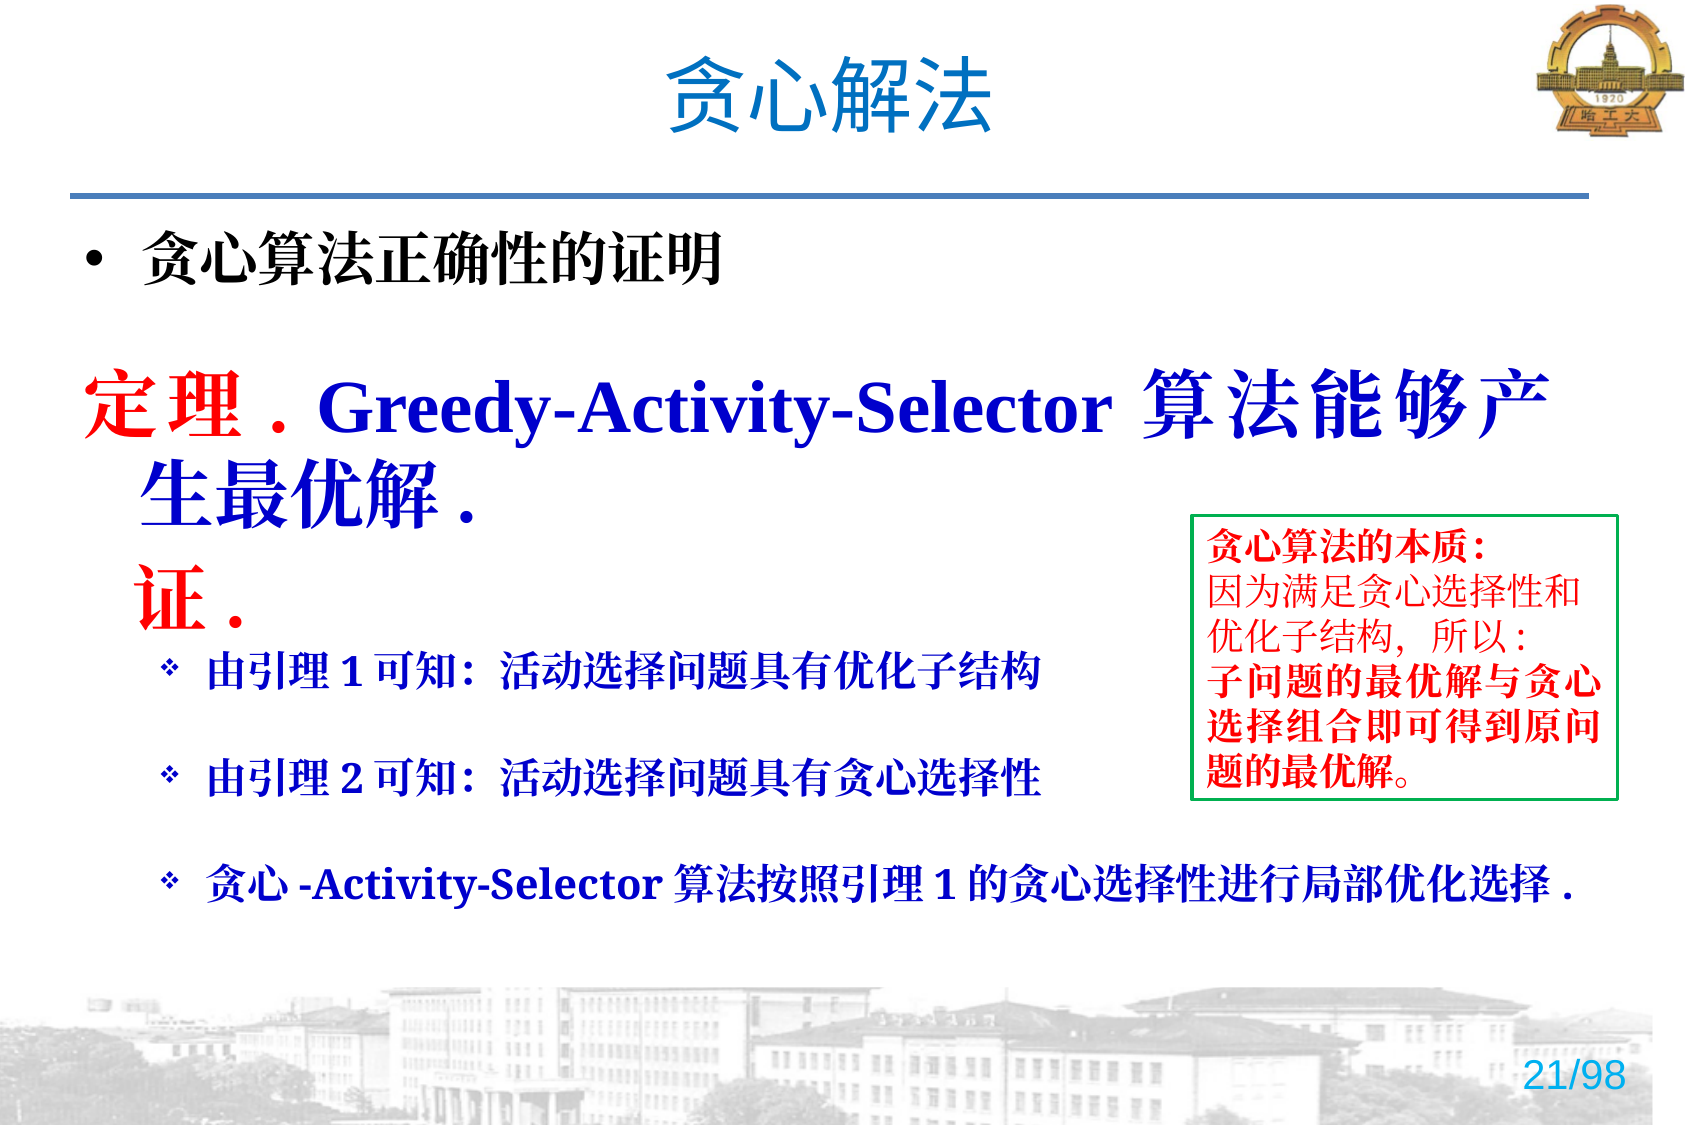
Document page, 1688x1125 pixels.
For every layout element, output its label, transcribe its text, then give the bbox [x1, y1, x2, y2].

picture [1528, 3, 1688, 141]
title 贪心解法 [70, 7, 1590, 179]
list 贪心算法正确性的证明 [70, 214, 1590, 515]
list 贪心算法正确性的证明 [70, 800, 1590, 1013]
picture [0, 529, 1688, 1125]
text_box 定理. Greedy-Activity-Selector算法能够产生最优解. 证. 由引理1可知：活动选择问题具有优化子结构 由引理2可知：活动选择问题具有贪心选择性 贪心-Activity-Selector算法按照引理1的贪心选择性进行局部优化选择. [68, 349, 1568, 988]
text_box 贪心算法的本质： 因为满足贪心选择性和优化子结构，所以: 子问题的最优解与贪心选择组合即可得到原问题的最优解。 [1191, 515, 1618, 800]
